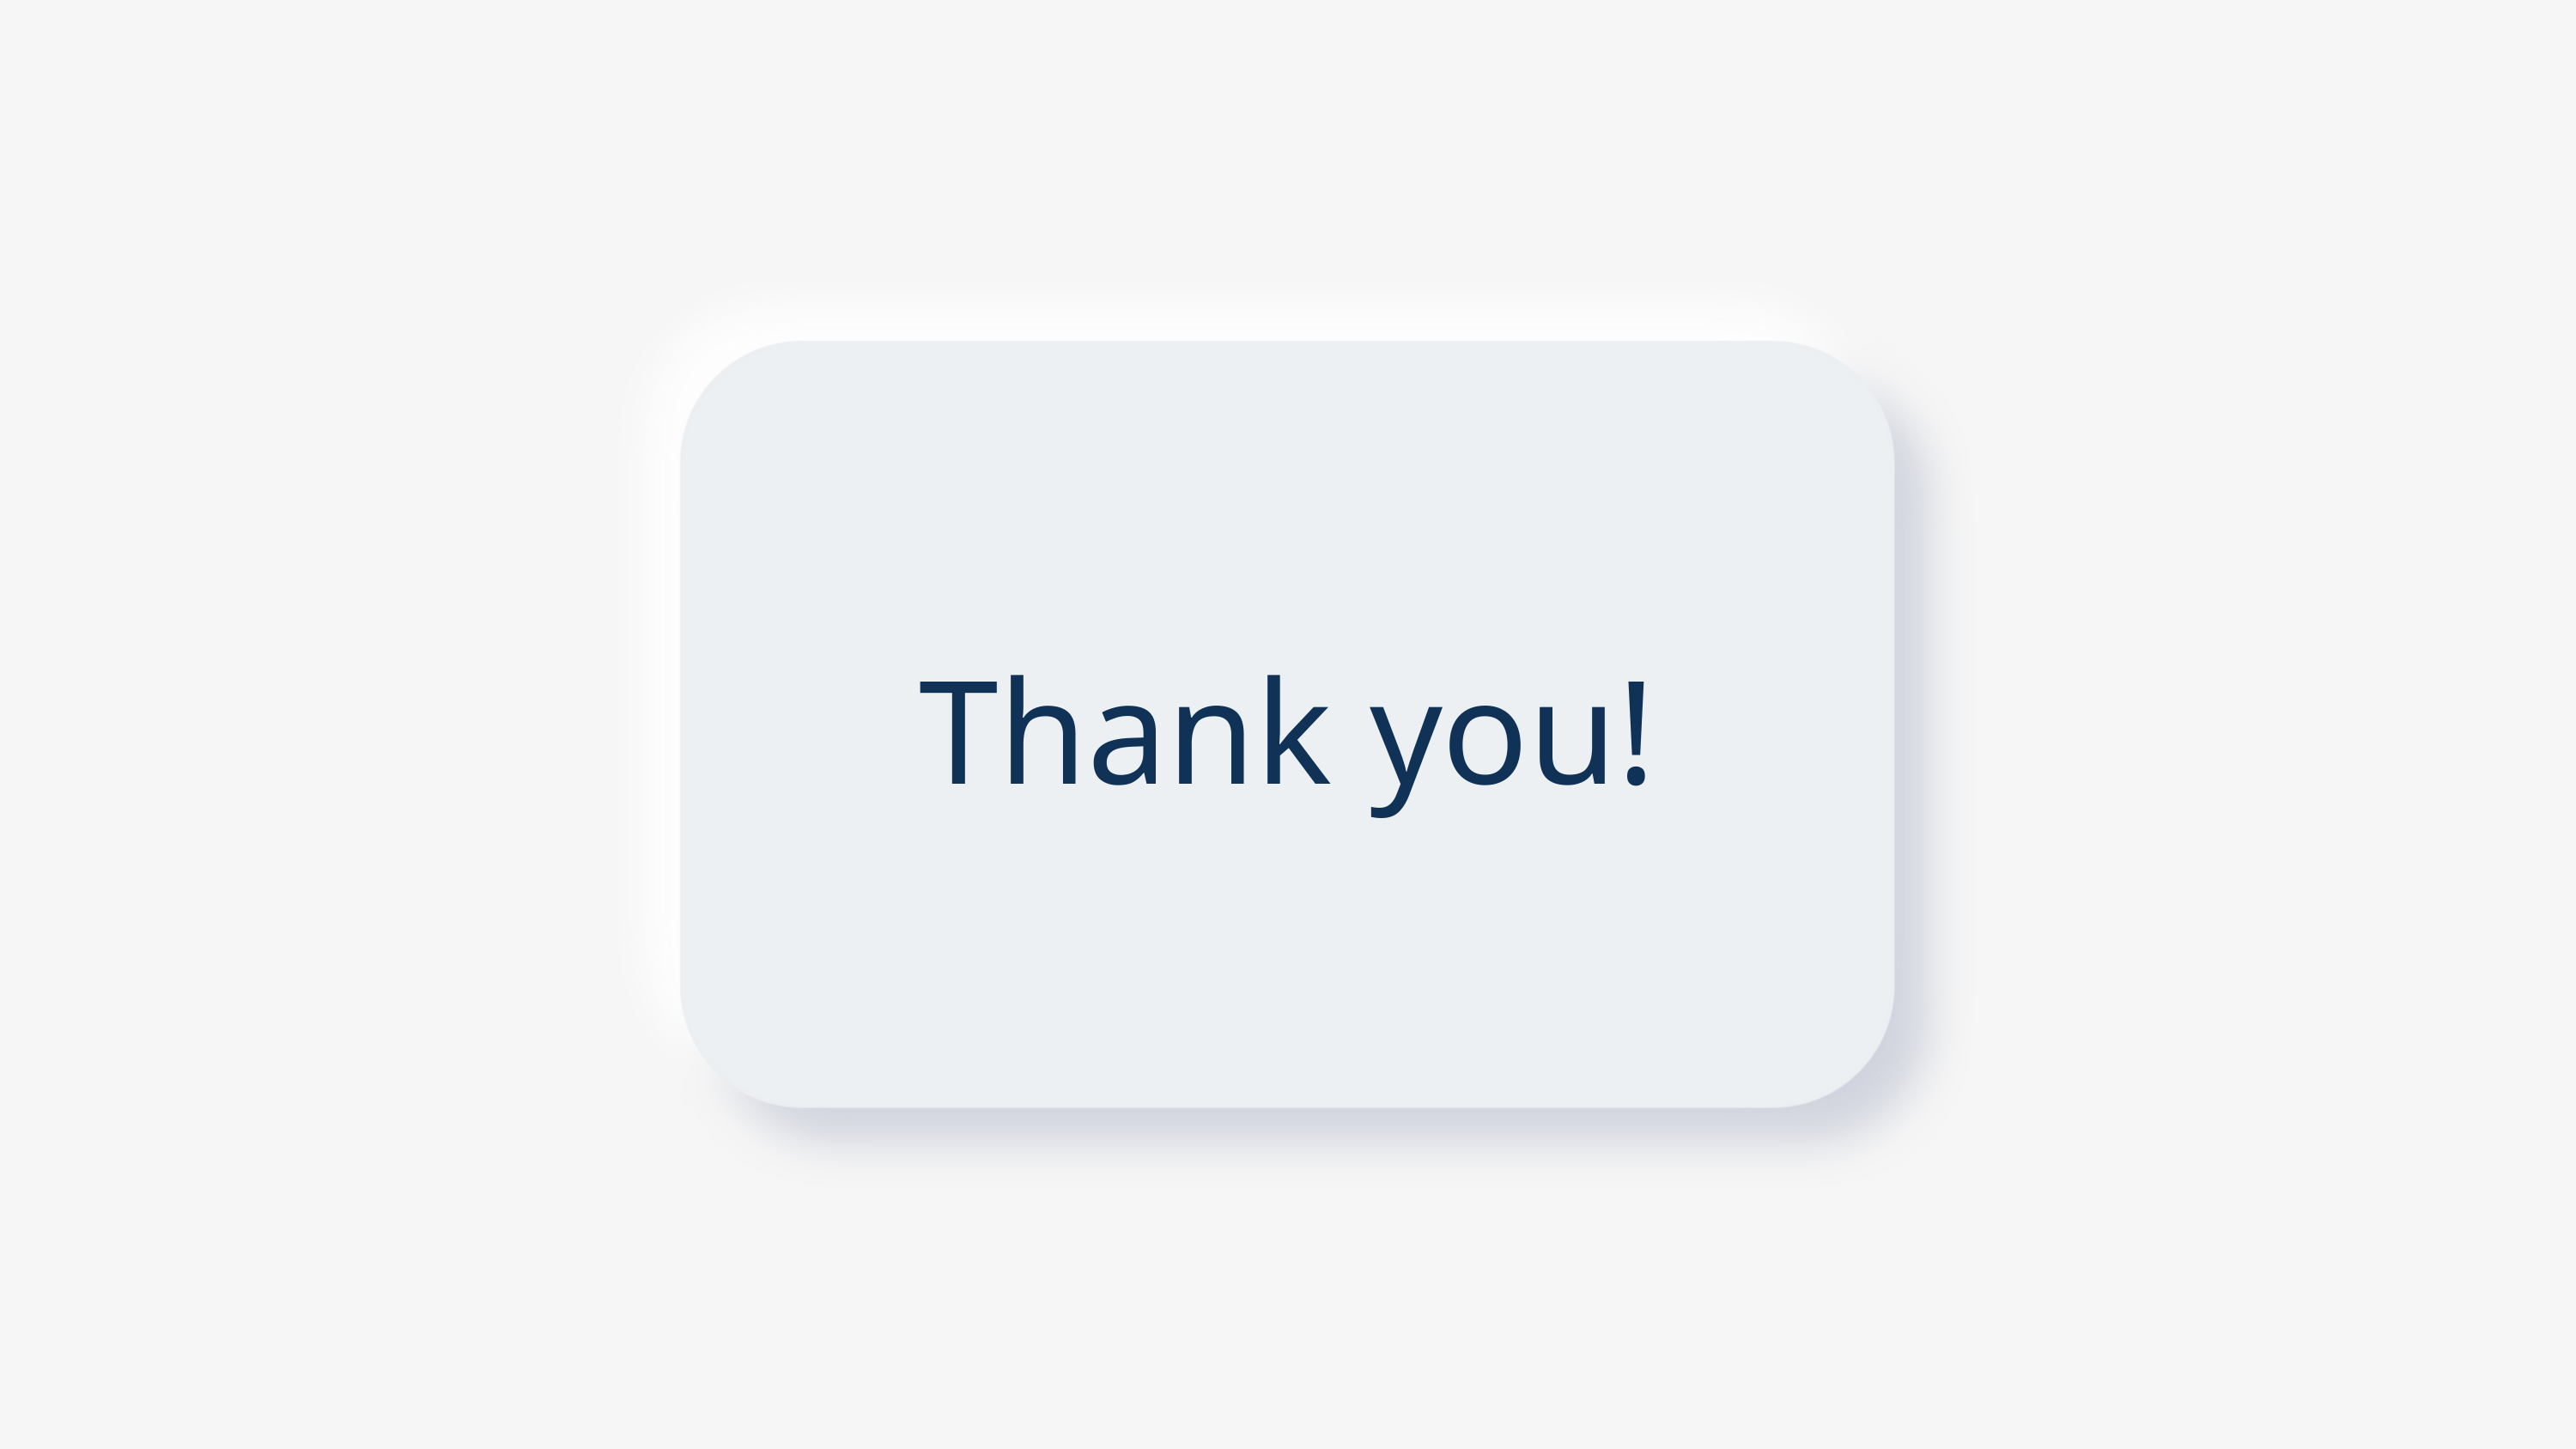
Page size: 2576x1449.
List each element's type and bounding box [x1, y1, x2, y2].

picture [598, 258, 1978, 1190]
